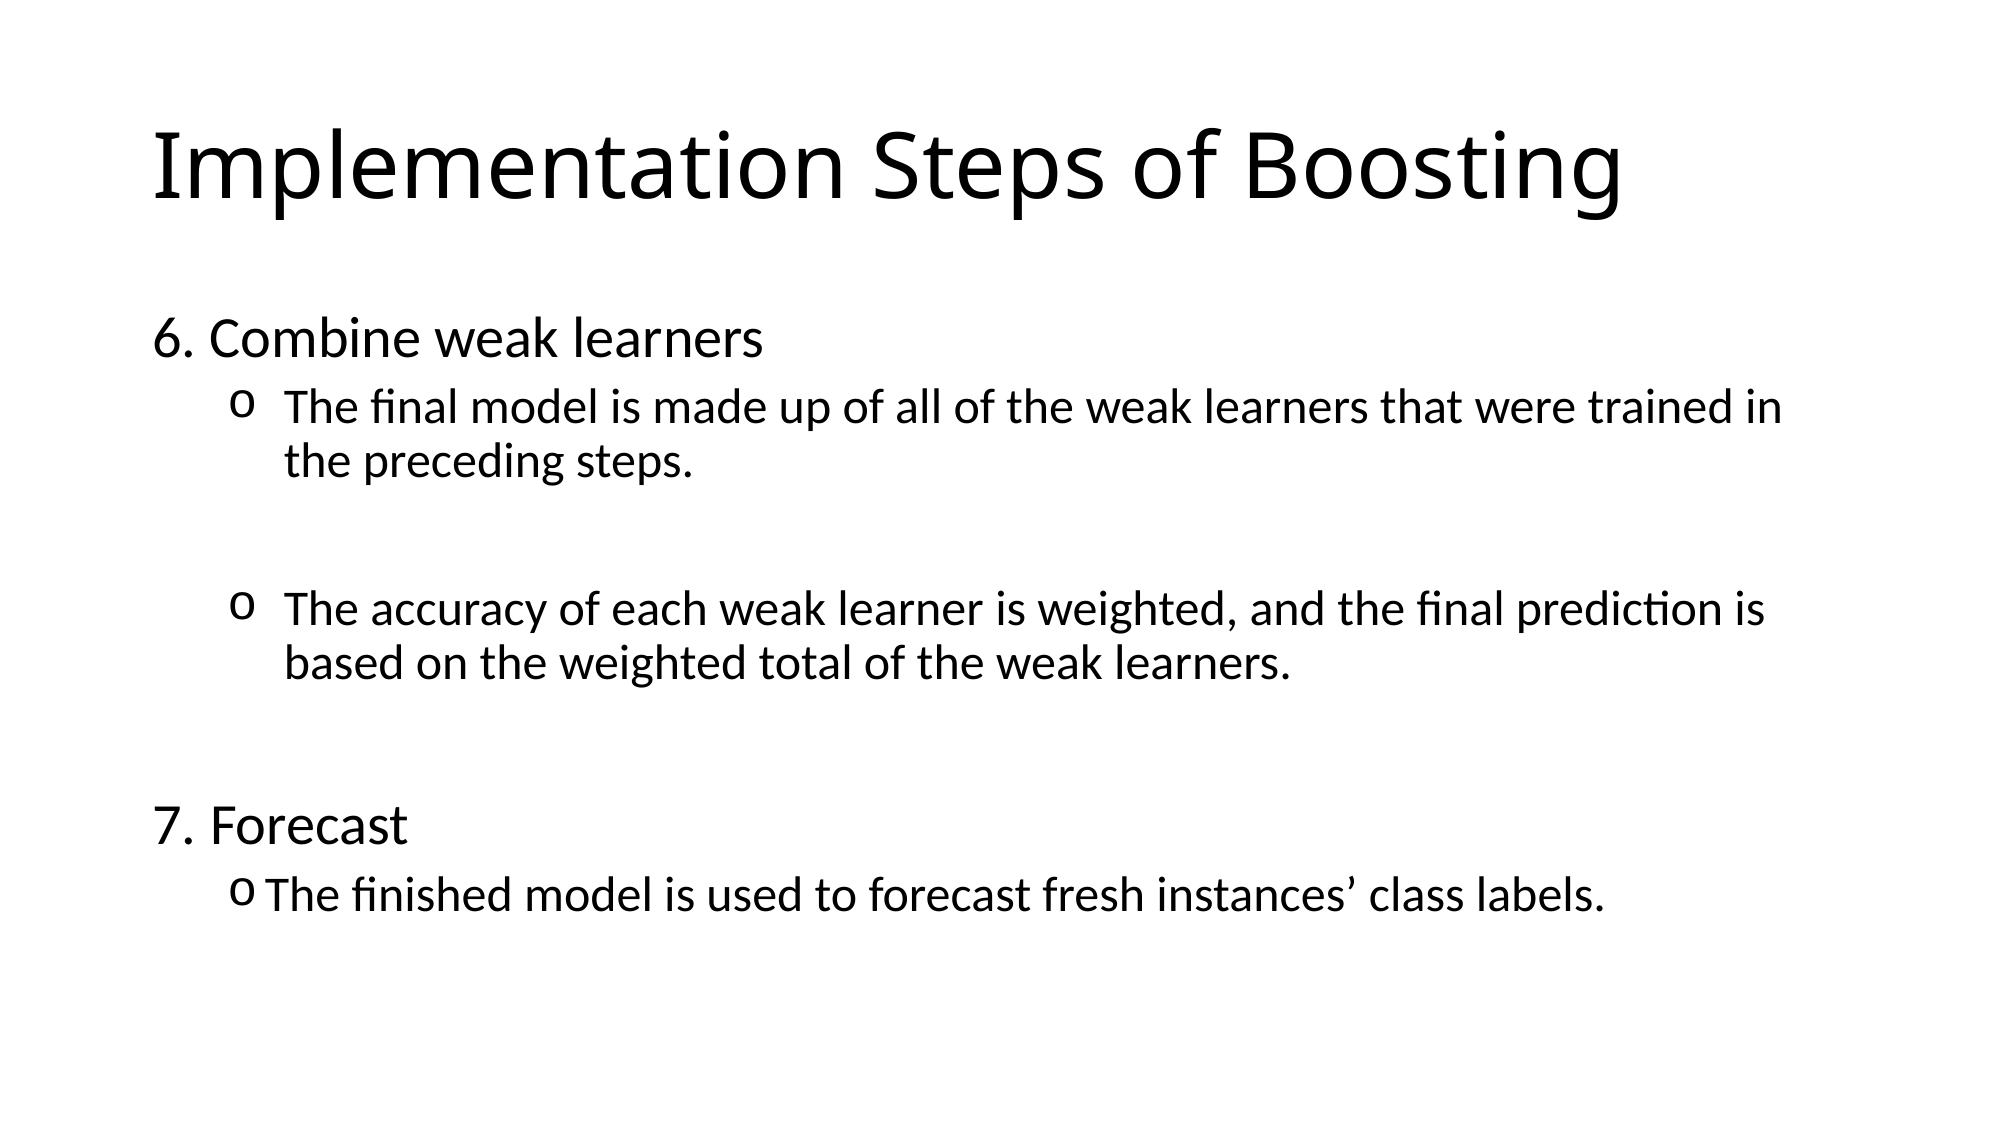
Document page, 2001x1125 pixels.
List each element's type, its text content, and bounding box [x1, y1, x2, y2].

list 6. Combine weak learners The final model is made up of all of the weak learners that were trained in the preceding steps. The accuracy of each weak learner is weighted, and the final prediction is based on the weighted total of the weak learners. 7. Forecast The finished model is used to forecast fresh instances’ class labels. [137, 299, 1863, 1014]
title Implementation Steps of Boosting [137, 59, 1863, 278]
